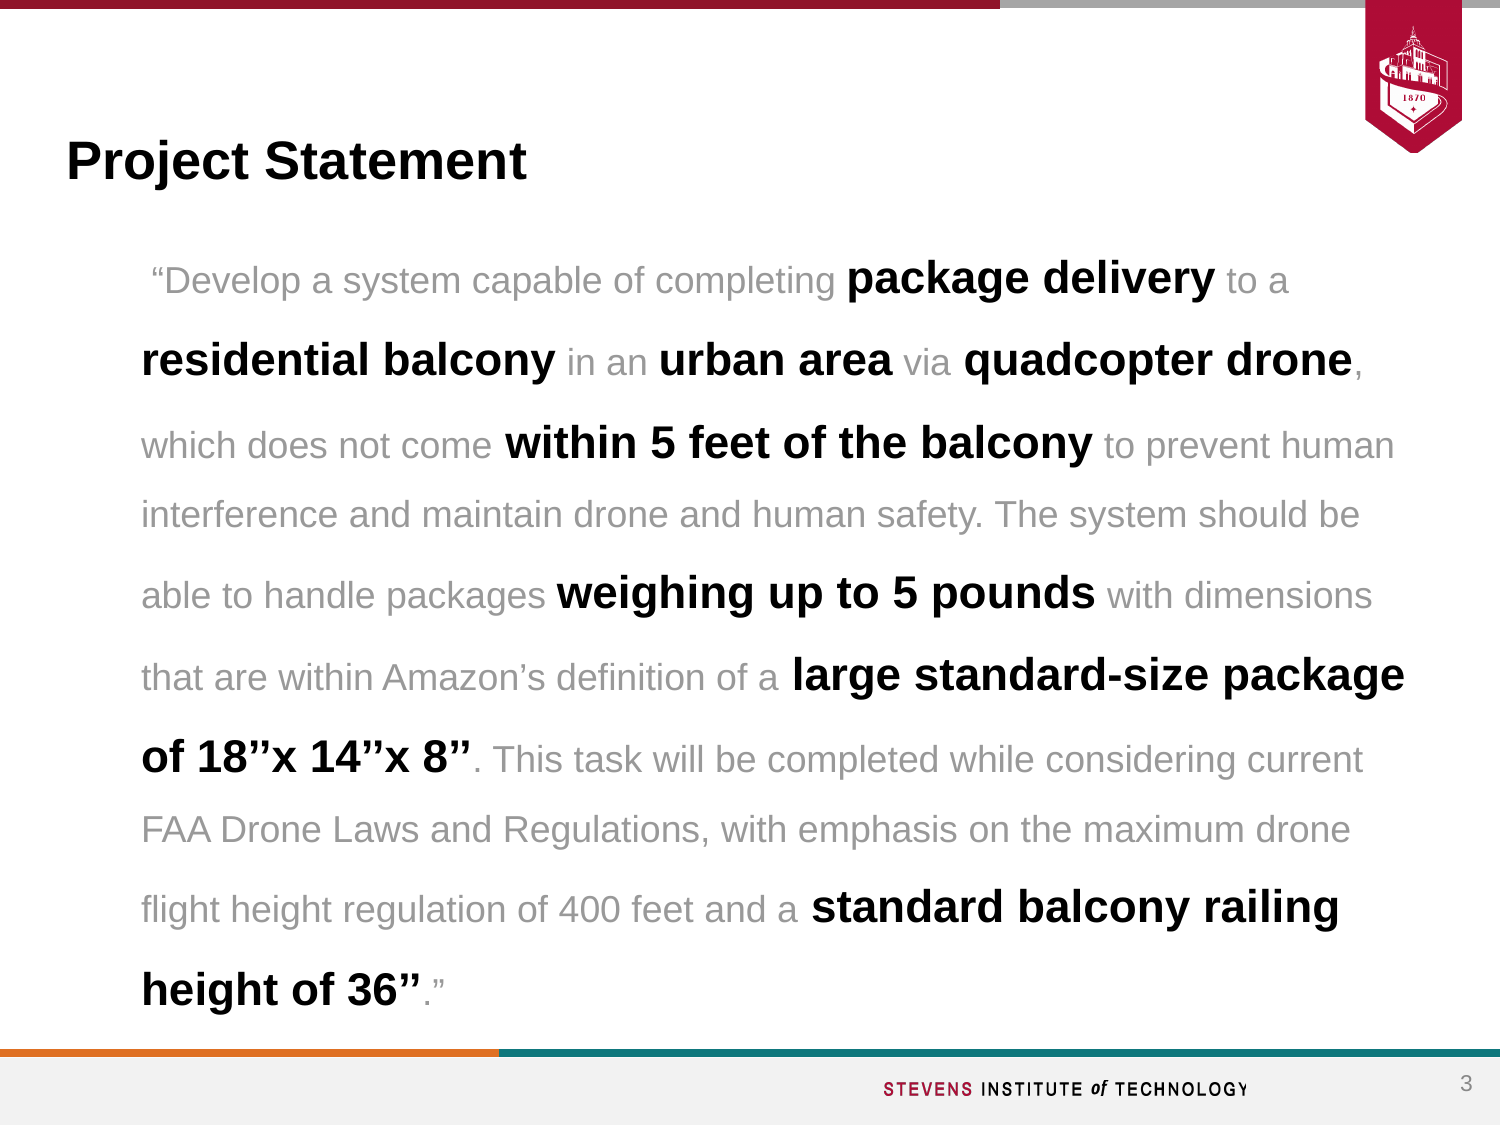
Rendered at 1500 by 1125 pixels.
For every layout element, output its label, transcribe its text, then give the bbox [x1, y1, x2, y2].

picture [1365, 0, 1462, 153]
picture [884, 1080, 1246, 1096]
slide_number 3 [1421, 1038, 1500, 1125]
list “Develop a system capable of completing package delivery to a residential balcony in an urban area via quadcopter drone, which does not come within 5 feet of the balcony to prevent human interference and maintain drone and human safety. The system should be able to handle packages weighing up to 5 pounds with dimensions that are within Amazon’s definition of a large standard-size package of 18’’x 14’’x 8’’. This task will be completed while considering current FAA Drone Laws and Regulations, with emphasis on the maximum drone flight height regulation of 400 feet and a standard balcony railing height of 36’’.” [51, 243, 1449, 991]
title Project Statement [51, 95, 1449, 221]
